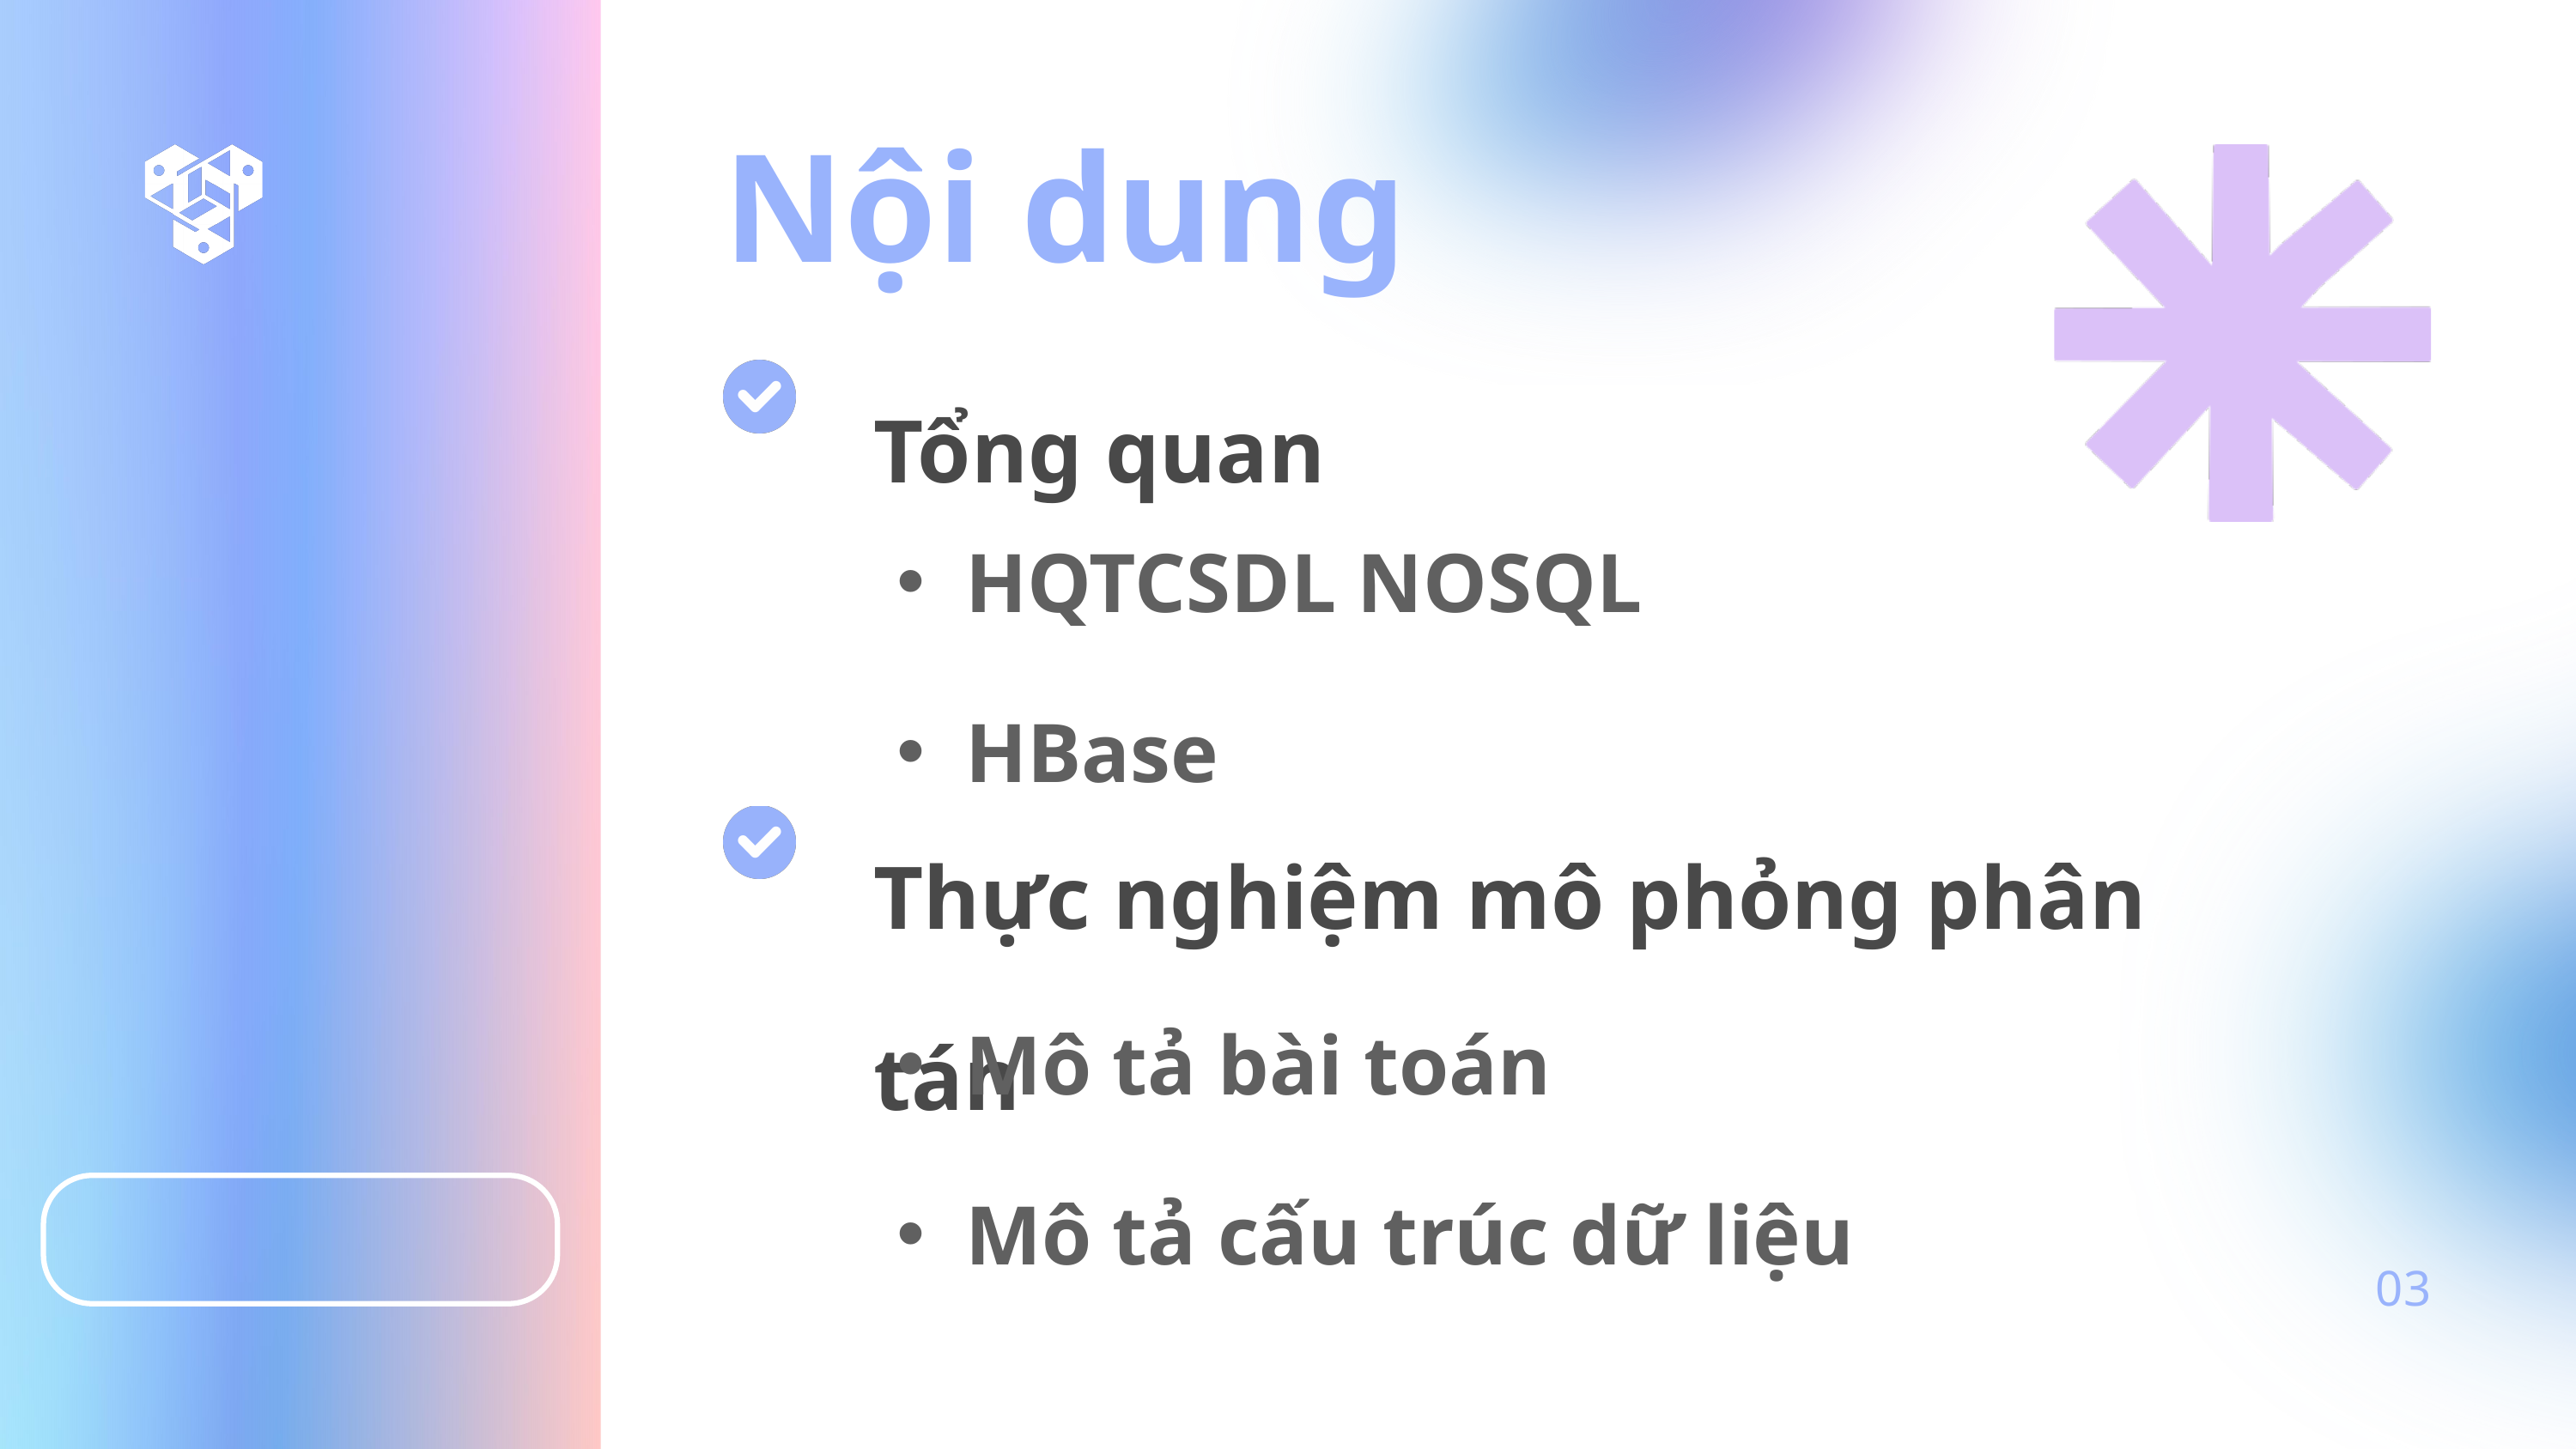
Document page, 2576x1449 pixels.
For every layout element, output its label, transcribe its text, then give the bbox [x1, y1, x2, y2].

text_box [722, 764, 2263, 896]
text_box [1227, 0, 2116, 318]
text_box HQTCSDL NOSQL HBase [828, 461, 2217, 762]
text_box [2116, 354, 2576, 1449]
text_box Mô tả bài toán Mô tả cấu trúc dữ liệu [828, 941, 2217, 1282]
text_box 03 [1936, 1241, 2432, 1317]
text_box [0, 0, 601, 1449]
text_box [43, 1170, 558, 1304]
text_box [722, 318, 2263, 452]
text_box [144, 144, 263, 264]
text_box Nội dung [723, 96, 1672, 293]
text_box [2116, 144, 2432, 522]
